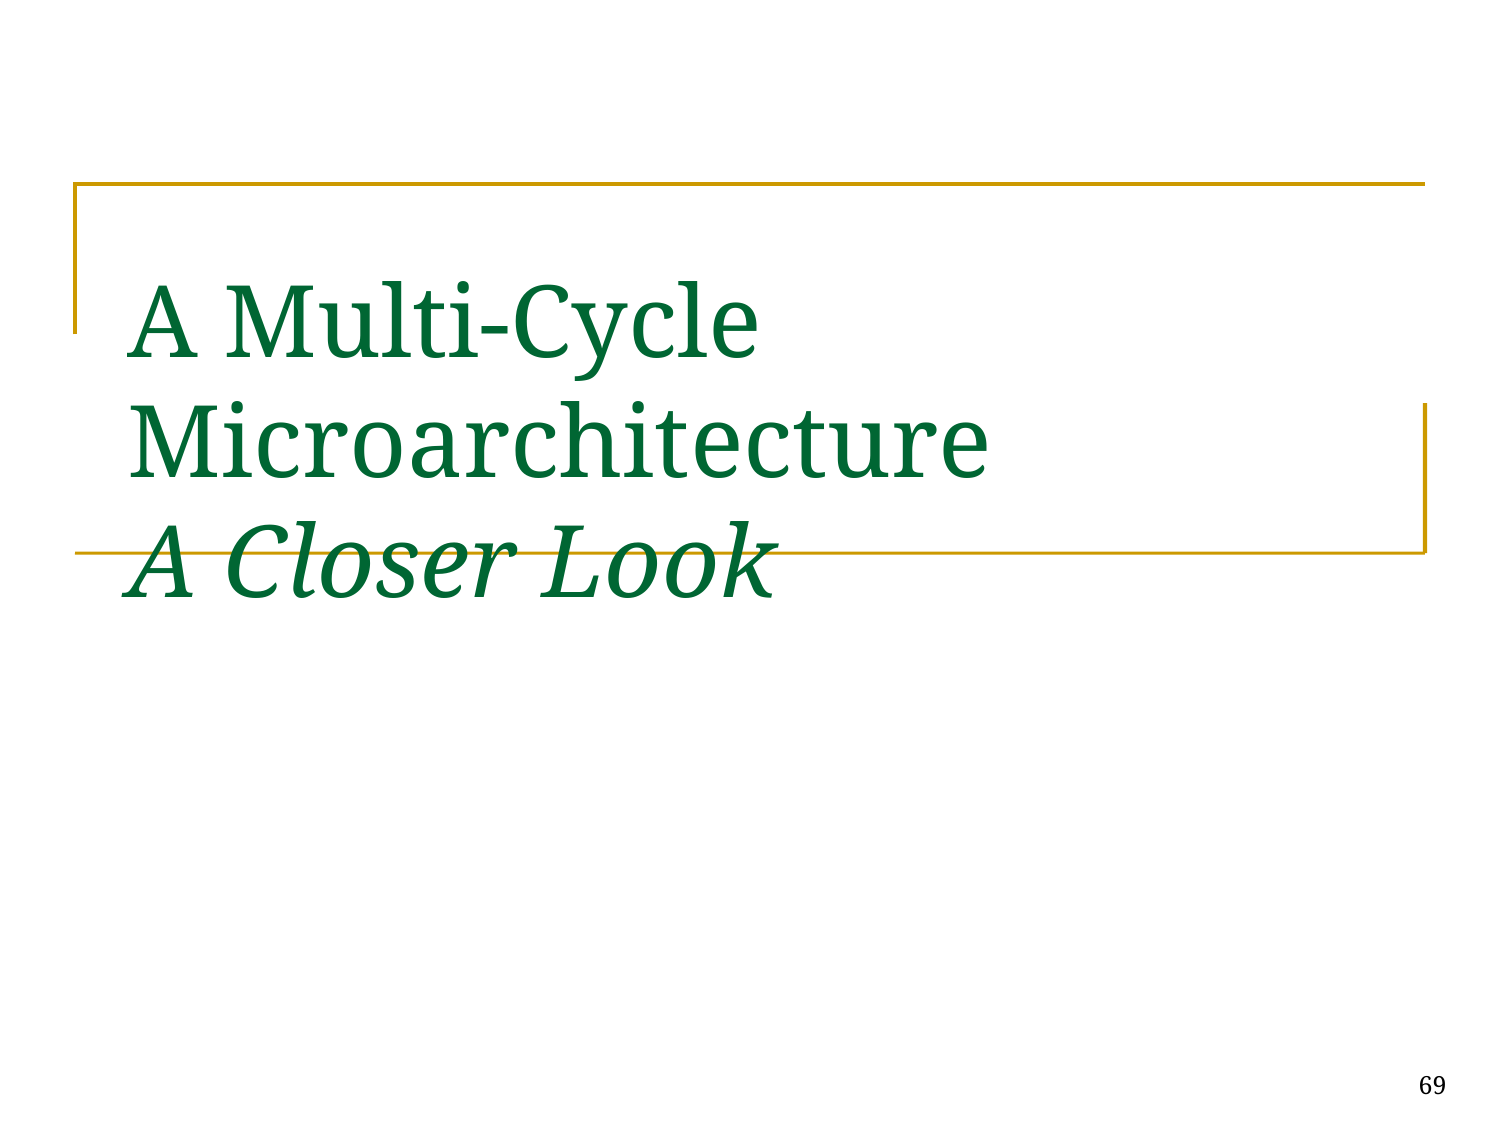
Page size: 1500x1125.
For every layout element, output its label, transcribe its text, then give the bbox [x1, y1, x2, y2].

slide_number 69 [1111, 1036, 1462, 1112]
title A Multi-Cycle Microarchitecture A Closer Look [112, 249, 1438, 538]
